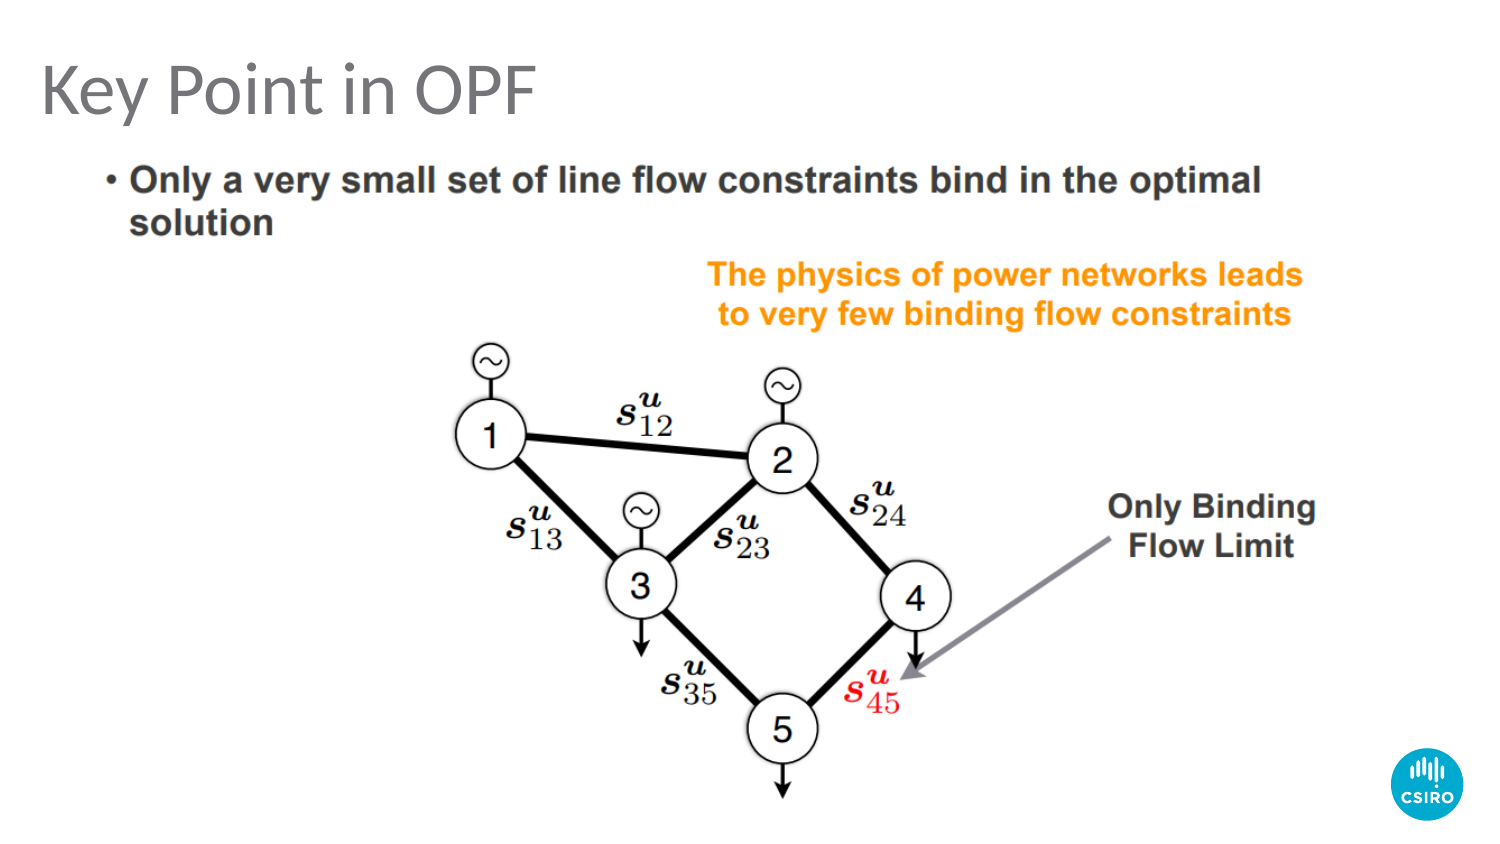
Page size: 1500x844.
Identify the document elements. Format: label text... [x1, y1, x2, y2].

picture [74, 146, 1367, 803]
title Key Point in OPF [41, 39, 1459, 145]
